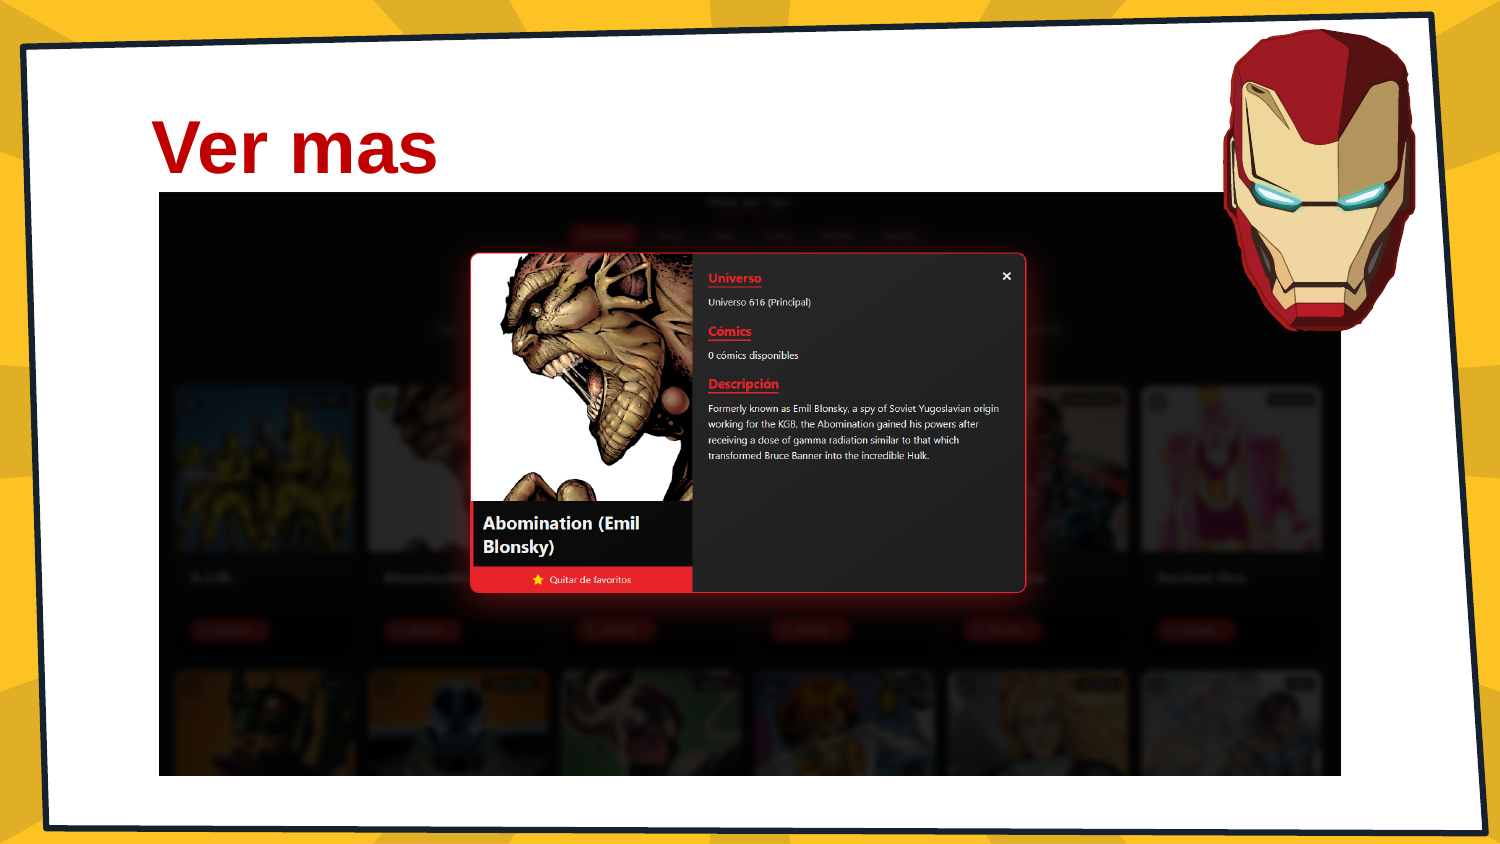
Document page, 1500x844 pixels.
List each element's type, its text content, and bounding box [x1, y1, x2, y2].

text_box [23, 14, 1486, 834]
text_box Ver mas [136, 91, 1032, 209]
picture [159, 29, 1416, 777]
